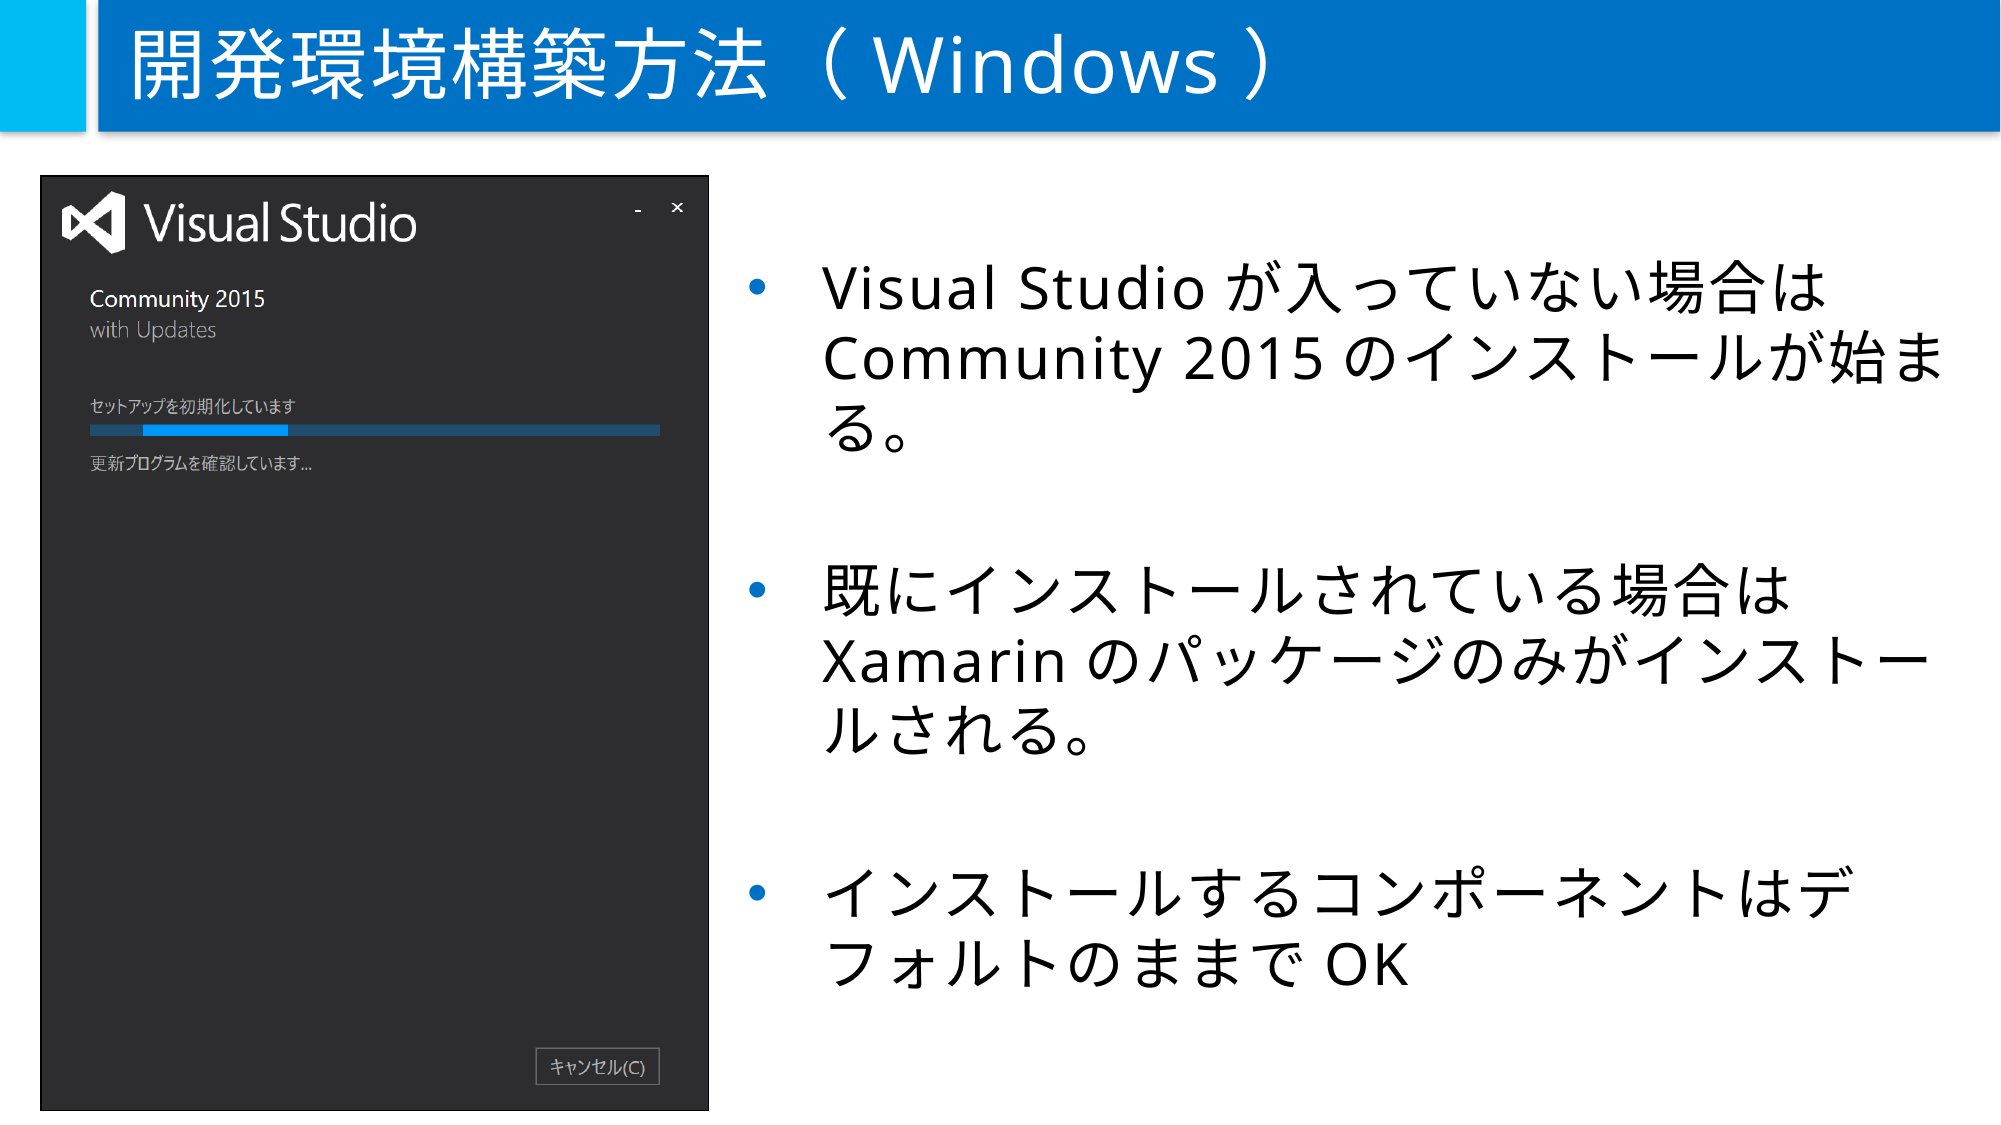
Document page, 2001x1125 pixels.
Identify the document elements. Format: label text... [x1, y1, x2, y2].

picture [40, 174, 710, 1111]
title 開発環境構築方法（Windows） [98, 0, 2000, 132]
text_box Visual Studioが入っていない場合はCommunity 2015のインストールが始まる。 既にインストールされている場合はXamarinのパッケージのみがインストールされる。 インストールするコンポーネントはデフォルトのままでOK [732, 244, 1977, 1029]
